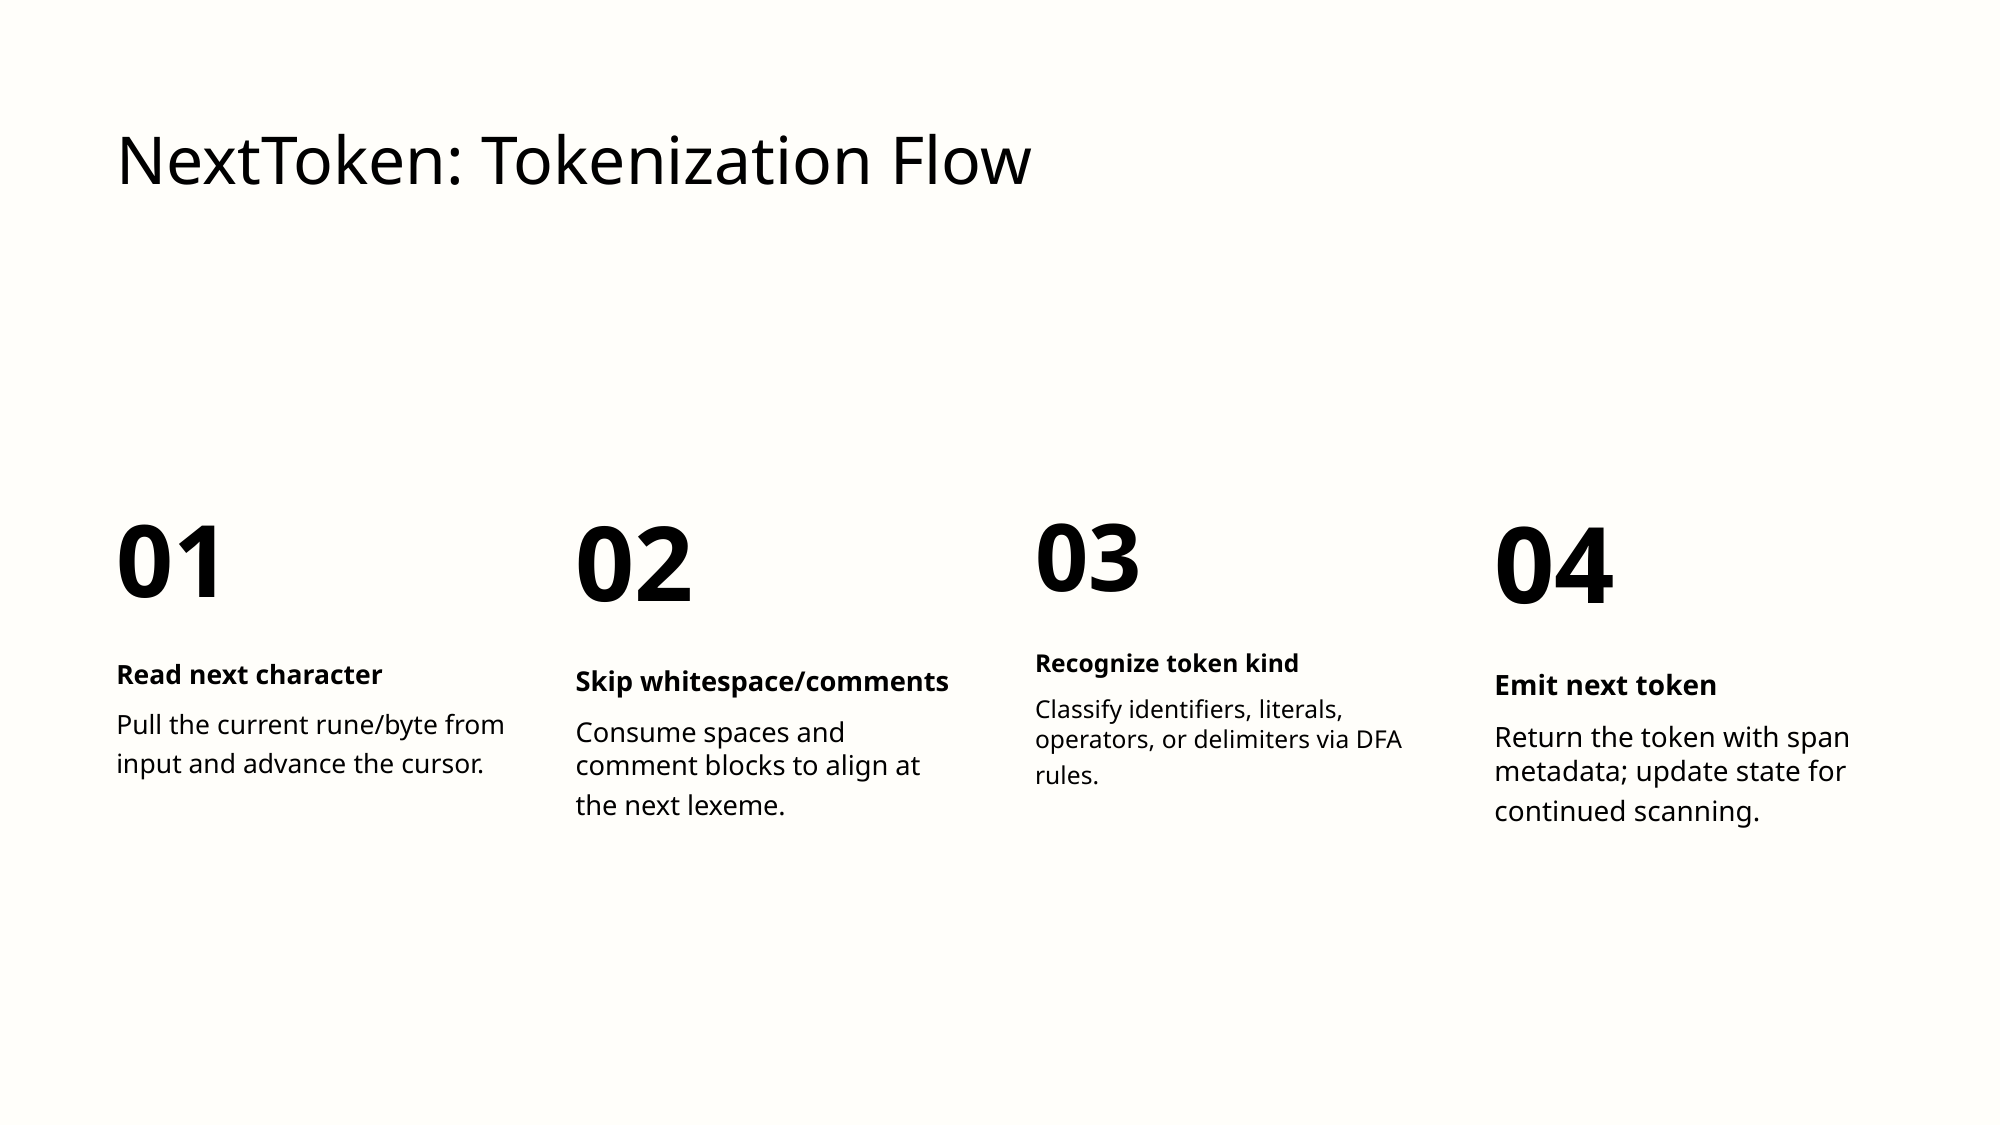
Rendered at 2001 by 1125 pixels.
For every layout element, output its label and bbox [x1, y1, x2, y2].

list [0, 0, 2000, 1125]
